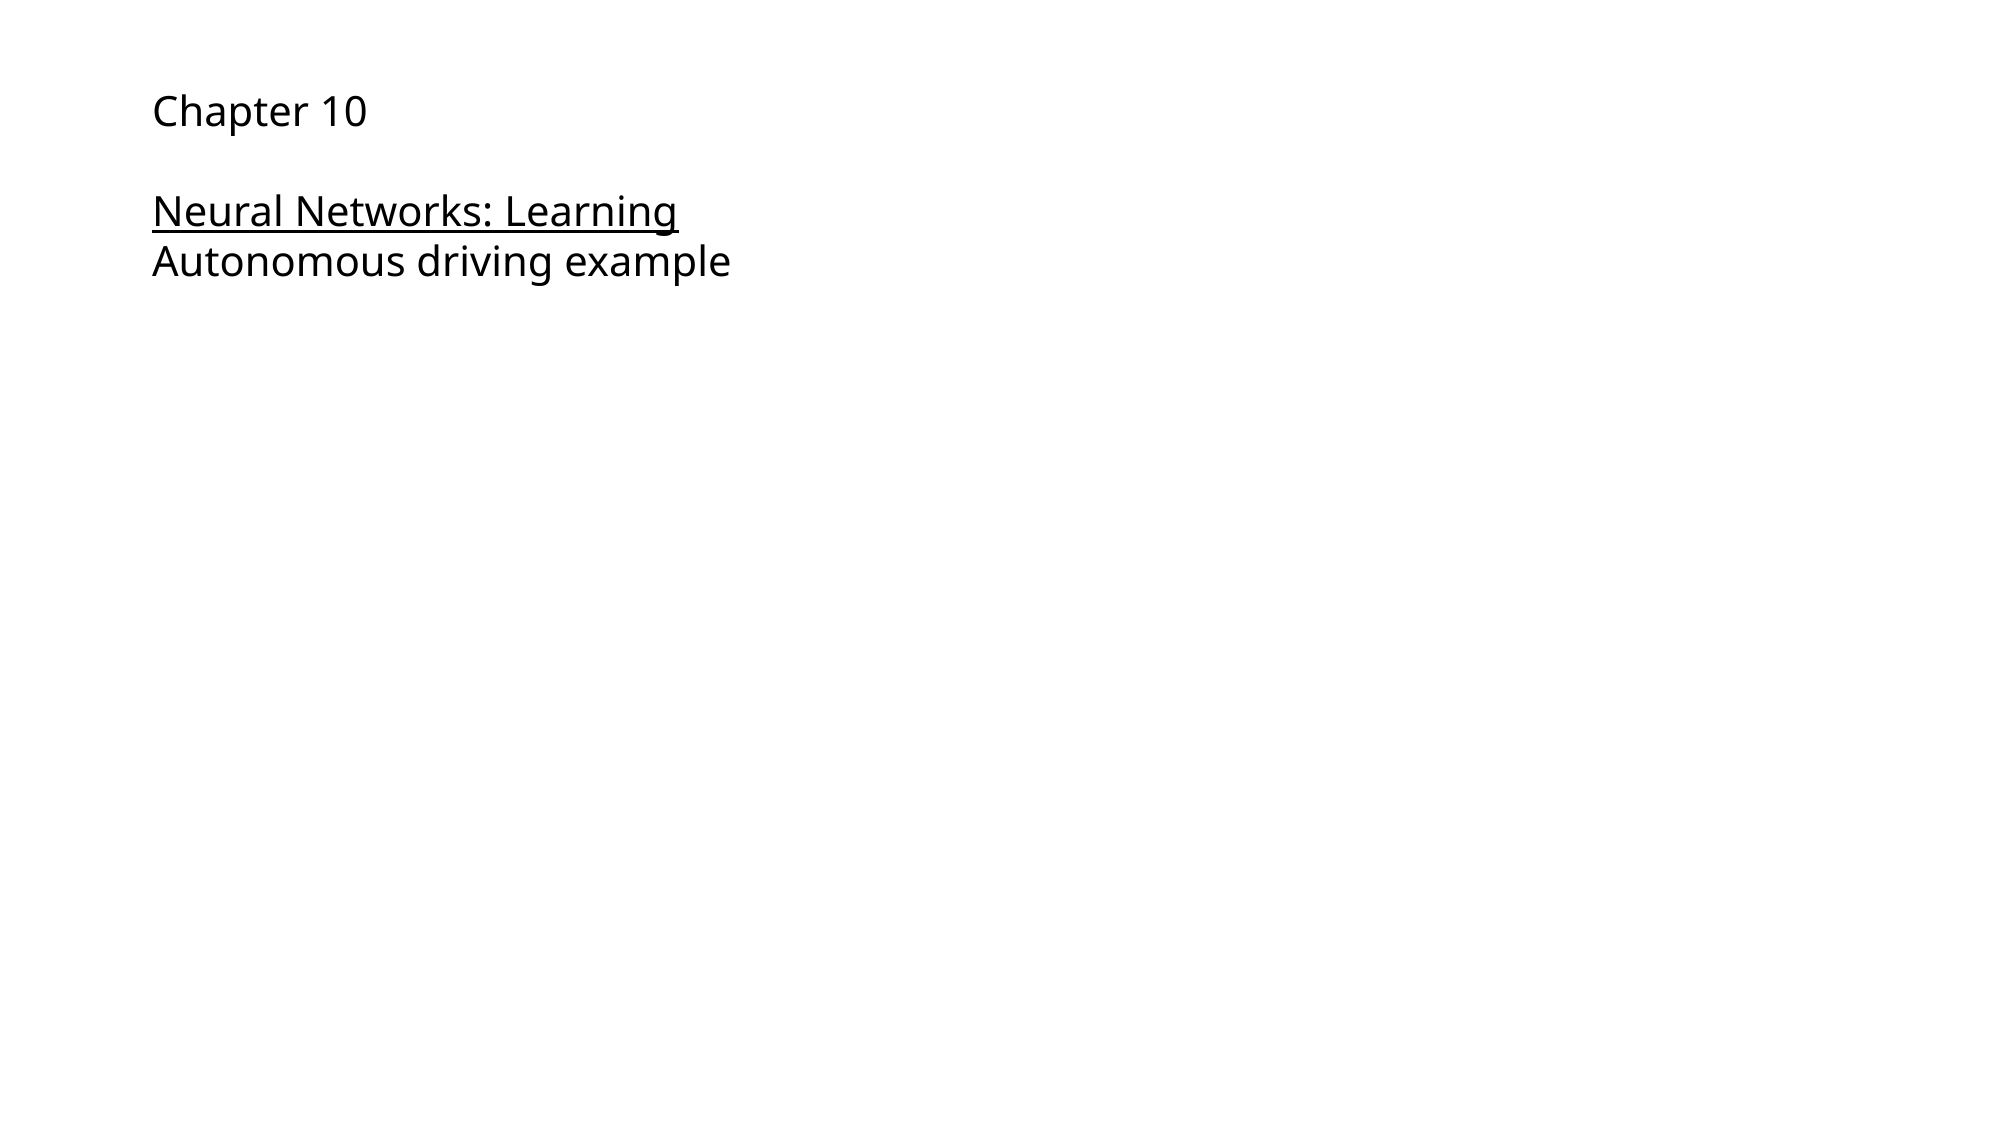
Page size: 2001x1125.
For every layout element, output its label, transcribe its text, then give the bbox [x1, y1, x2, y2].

text_box Chapter 10 Neural Networks: Learning Autonomous driving example [137, 77, 1926, 293]
